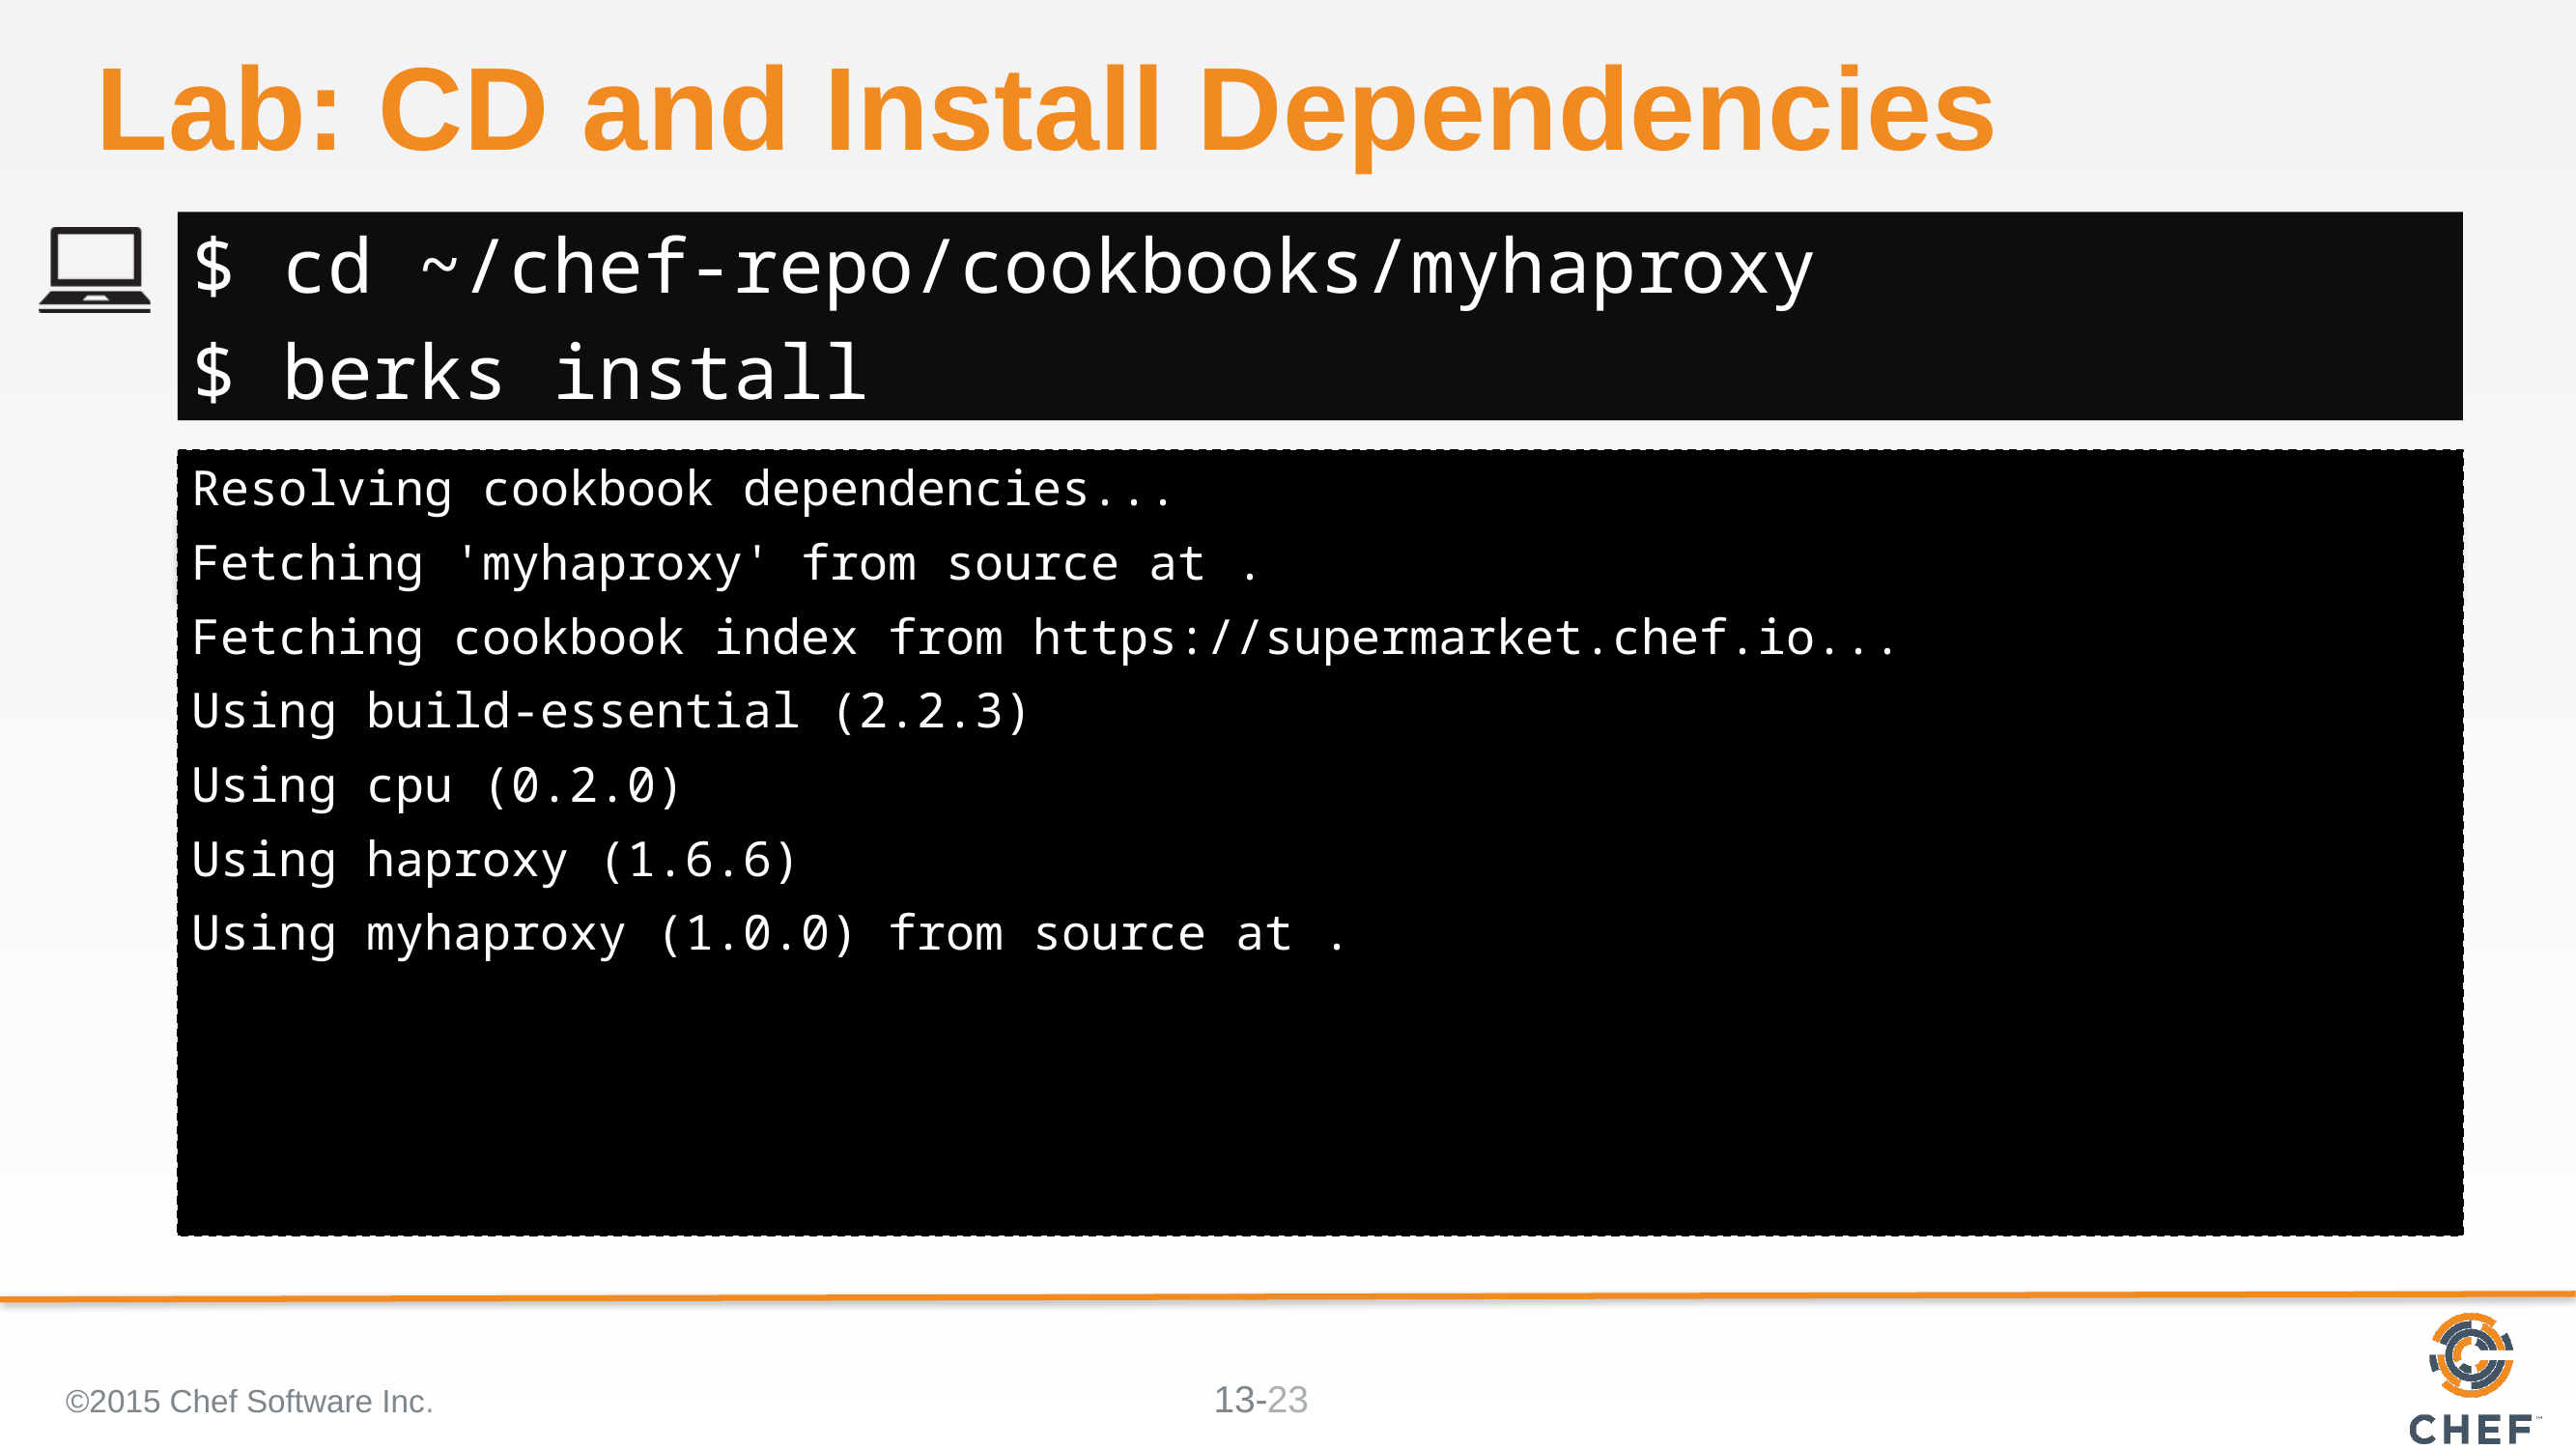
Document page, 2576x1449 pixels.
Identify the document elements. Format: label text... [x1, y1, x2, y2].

picture [2399, 1297, 2550, 1449]
list $ cd ~/chef-repo/cookbooks/myhaproxy $ berks install [177, 212, 2463, 421]
title Lab: CD and Install Dependencies [96, 48, 2463, 180]
list Resolving cookbook dependencies... Fetching 'myhaproxy' from source at . Fetching cookbook index from https://supermarket.chef.io... Using build-essential (2.2.3) Using cpu (0.2.0) Using haproxy (1.6.6) Using myhaproxy (1.0.0) from source at . [177, 449, 2464, 1236]
slide_number 23 [998, 1359, 1578, 1437]
footer ©2015 Chef Software Inc. [51, 1359, 952, 1440]
